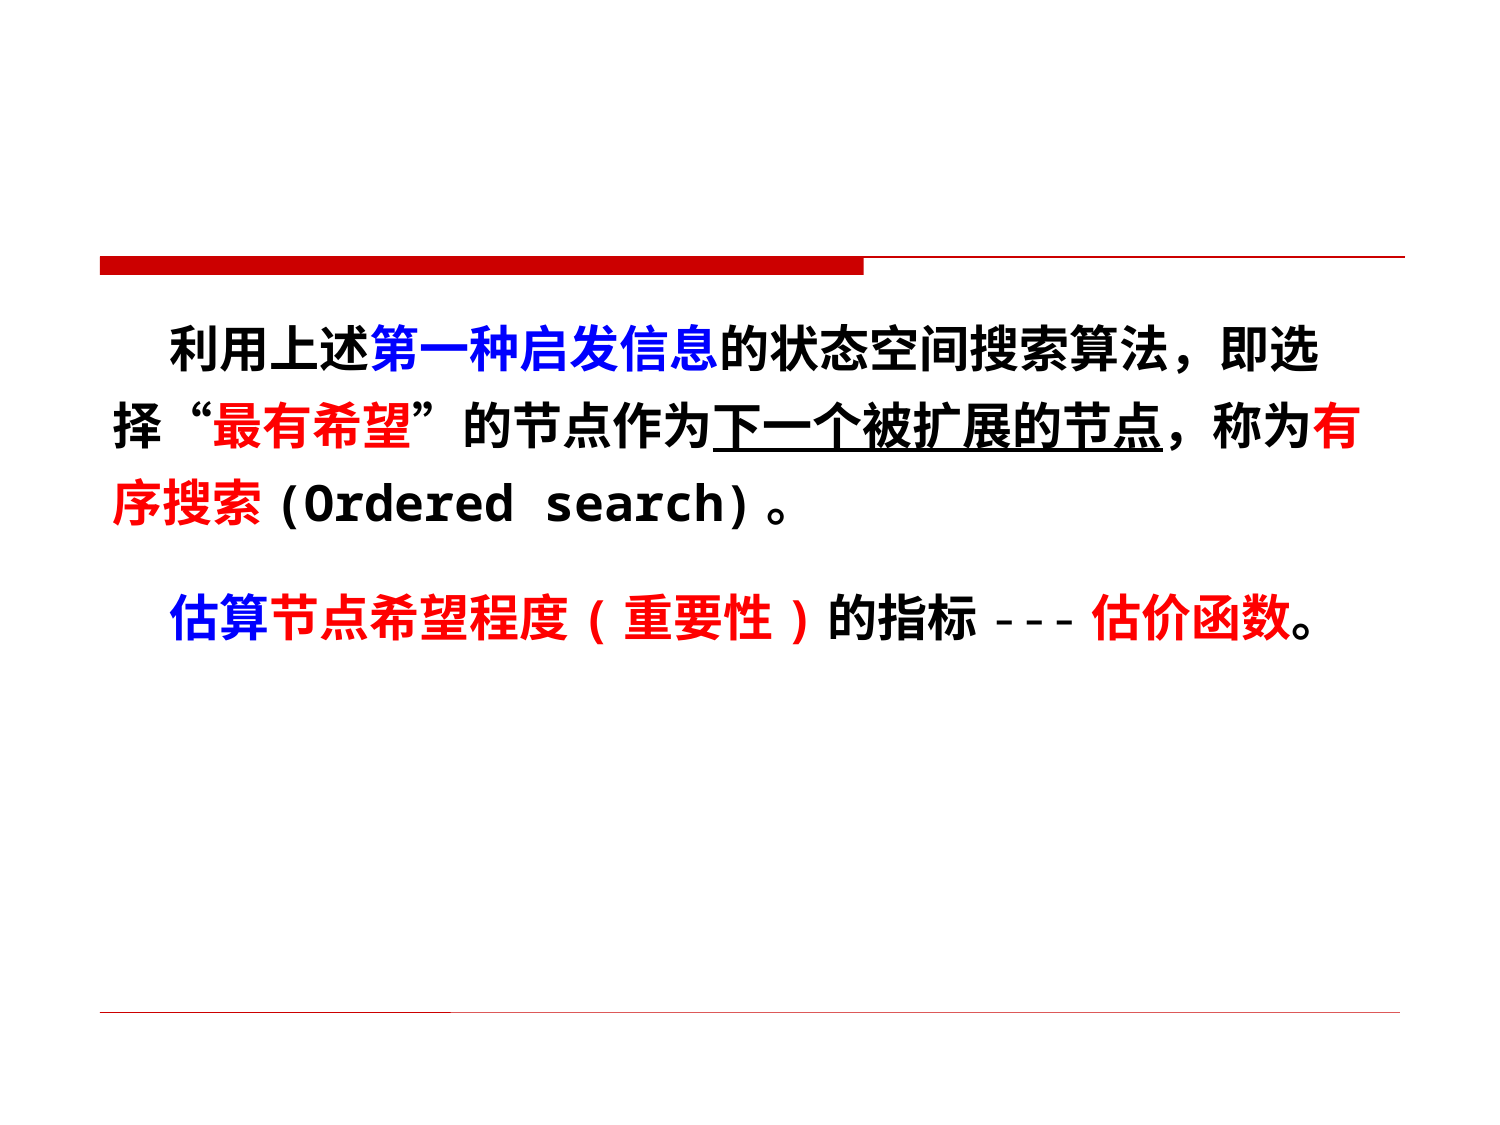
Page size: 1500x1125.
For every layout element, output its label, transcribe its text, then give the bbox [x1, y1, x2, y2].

text_box 利用上述第一种启发信息的状态空间搜索算法，即选 择“最有希望”的节点作为下一个被扩展的节点，称为有 序搜索(Ordered search)。 估算节点希望程度(重要性)的指标---估价函数。 [112, 300, 1400, 647]
